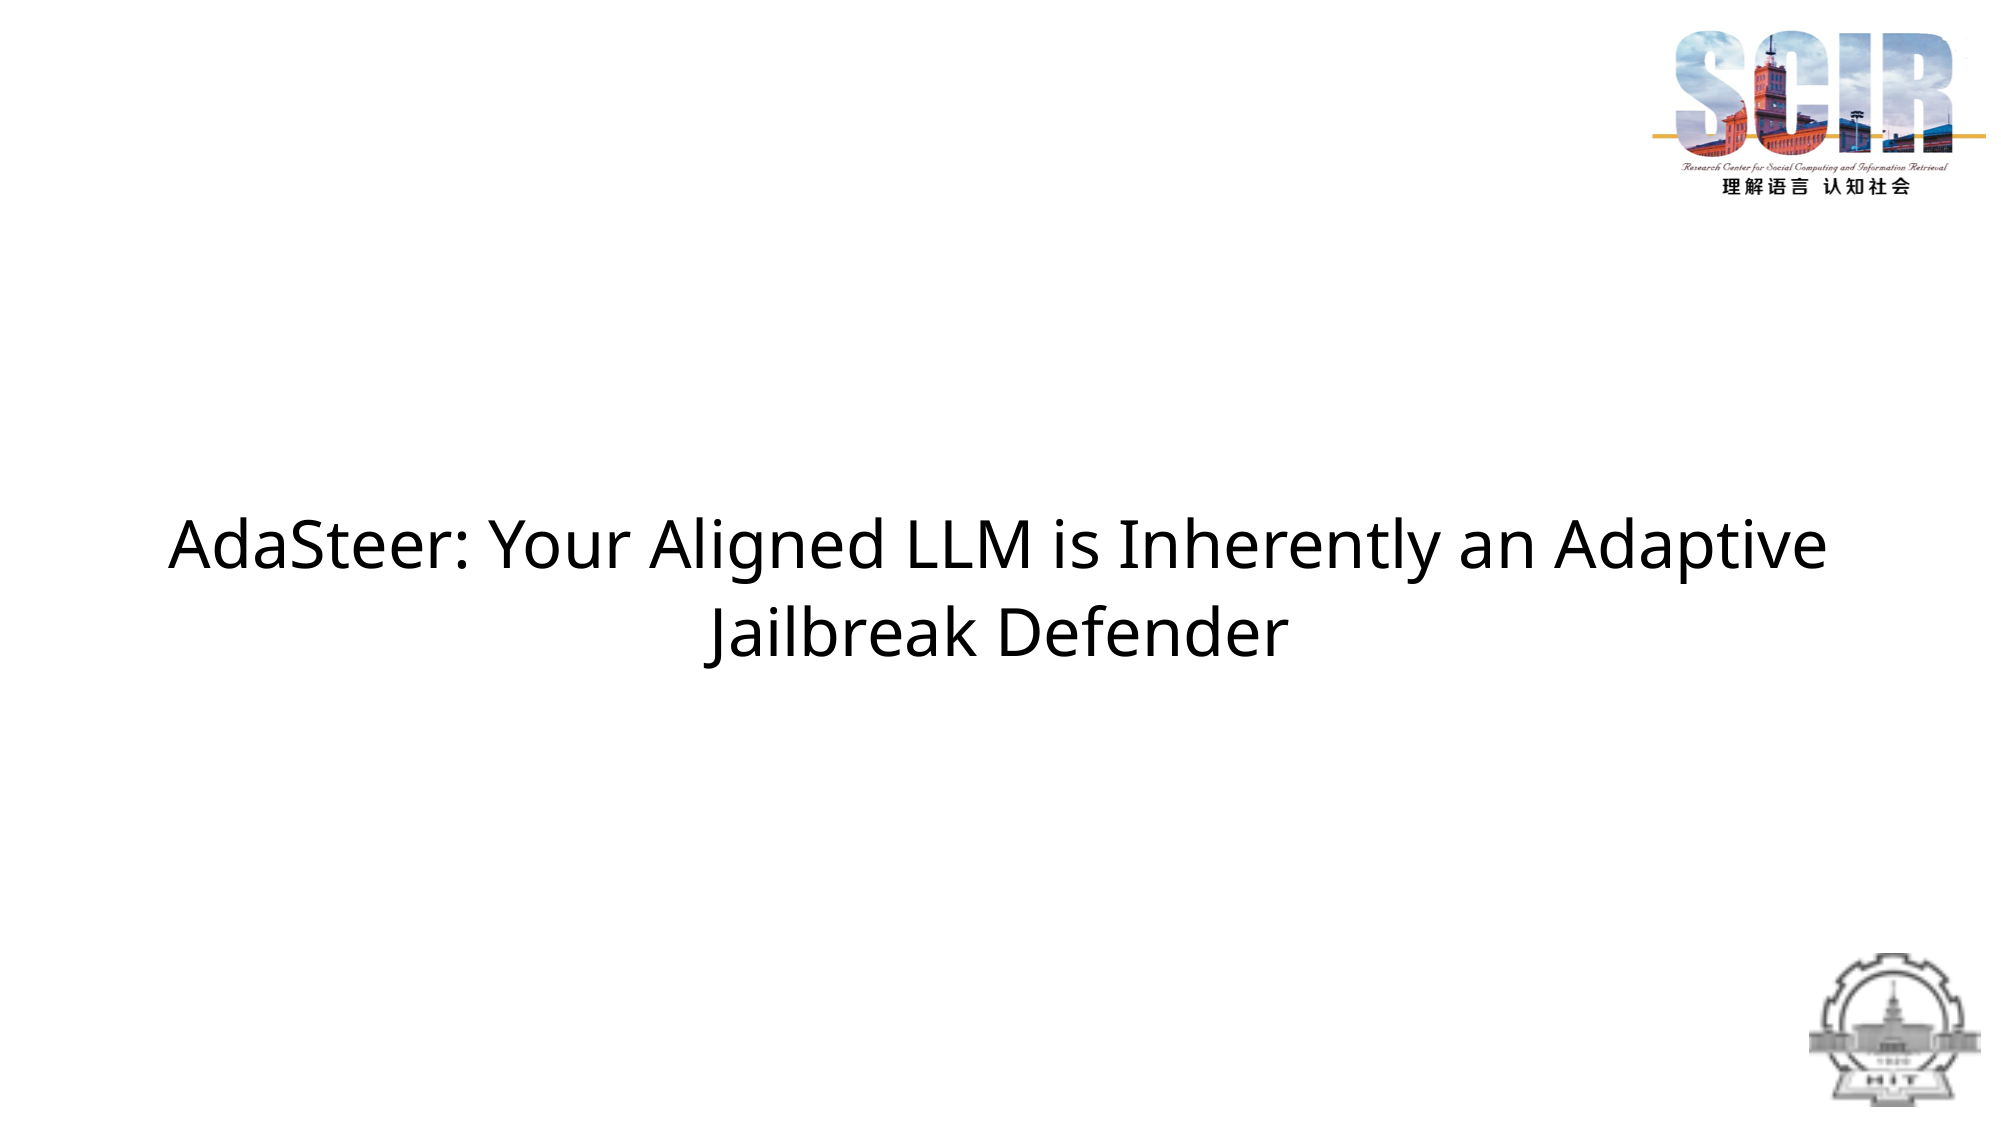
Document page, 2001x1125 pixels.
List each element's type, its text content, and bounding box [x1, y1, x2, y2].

picture [1652, 11, 1986, 212]
title AdaSteer: Your Aligned LLM is Inherently an Adaptive Jailbreak Defender [134, 392, 1866, 678]
picture [1808, 953, 1981, 1108]
